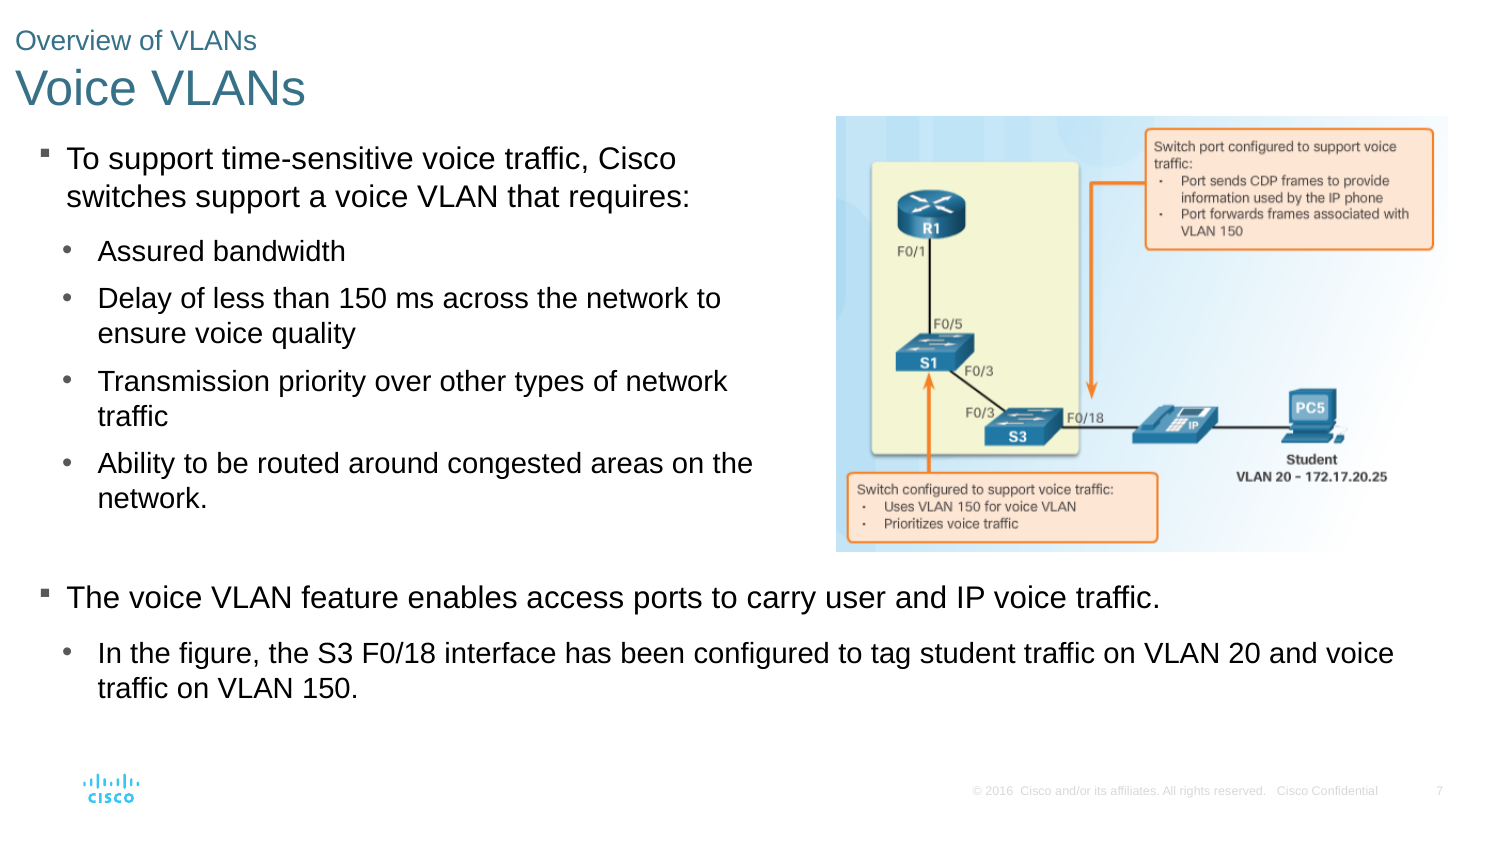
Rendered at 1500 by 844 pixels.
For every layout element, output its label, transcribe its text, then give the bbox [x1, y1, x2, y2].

list To support time-sensitive voice traffic, Cisco switches support a voice VLAN that requires: Assured bandwidth Delay of less than 150 ms across the network to ensure voice quality Transmission priority over other types of network traffic Ability to be routed around congested areas on the network. [23, 131, 830, 418]
title Overview of VLANs Voice VLANs [0, 6, 1500, 131]
text_box The voice VLAN feature enables access ports to carry user and IP voice traffic. In the figure, the S3 F0/18 interface has been configured to tag student traffic on VLAN 20 and voice traffic on VLAN 150. [23, 570, 1452, 748]
picture [836, 115, 1448, 553]
